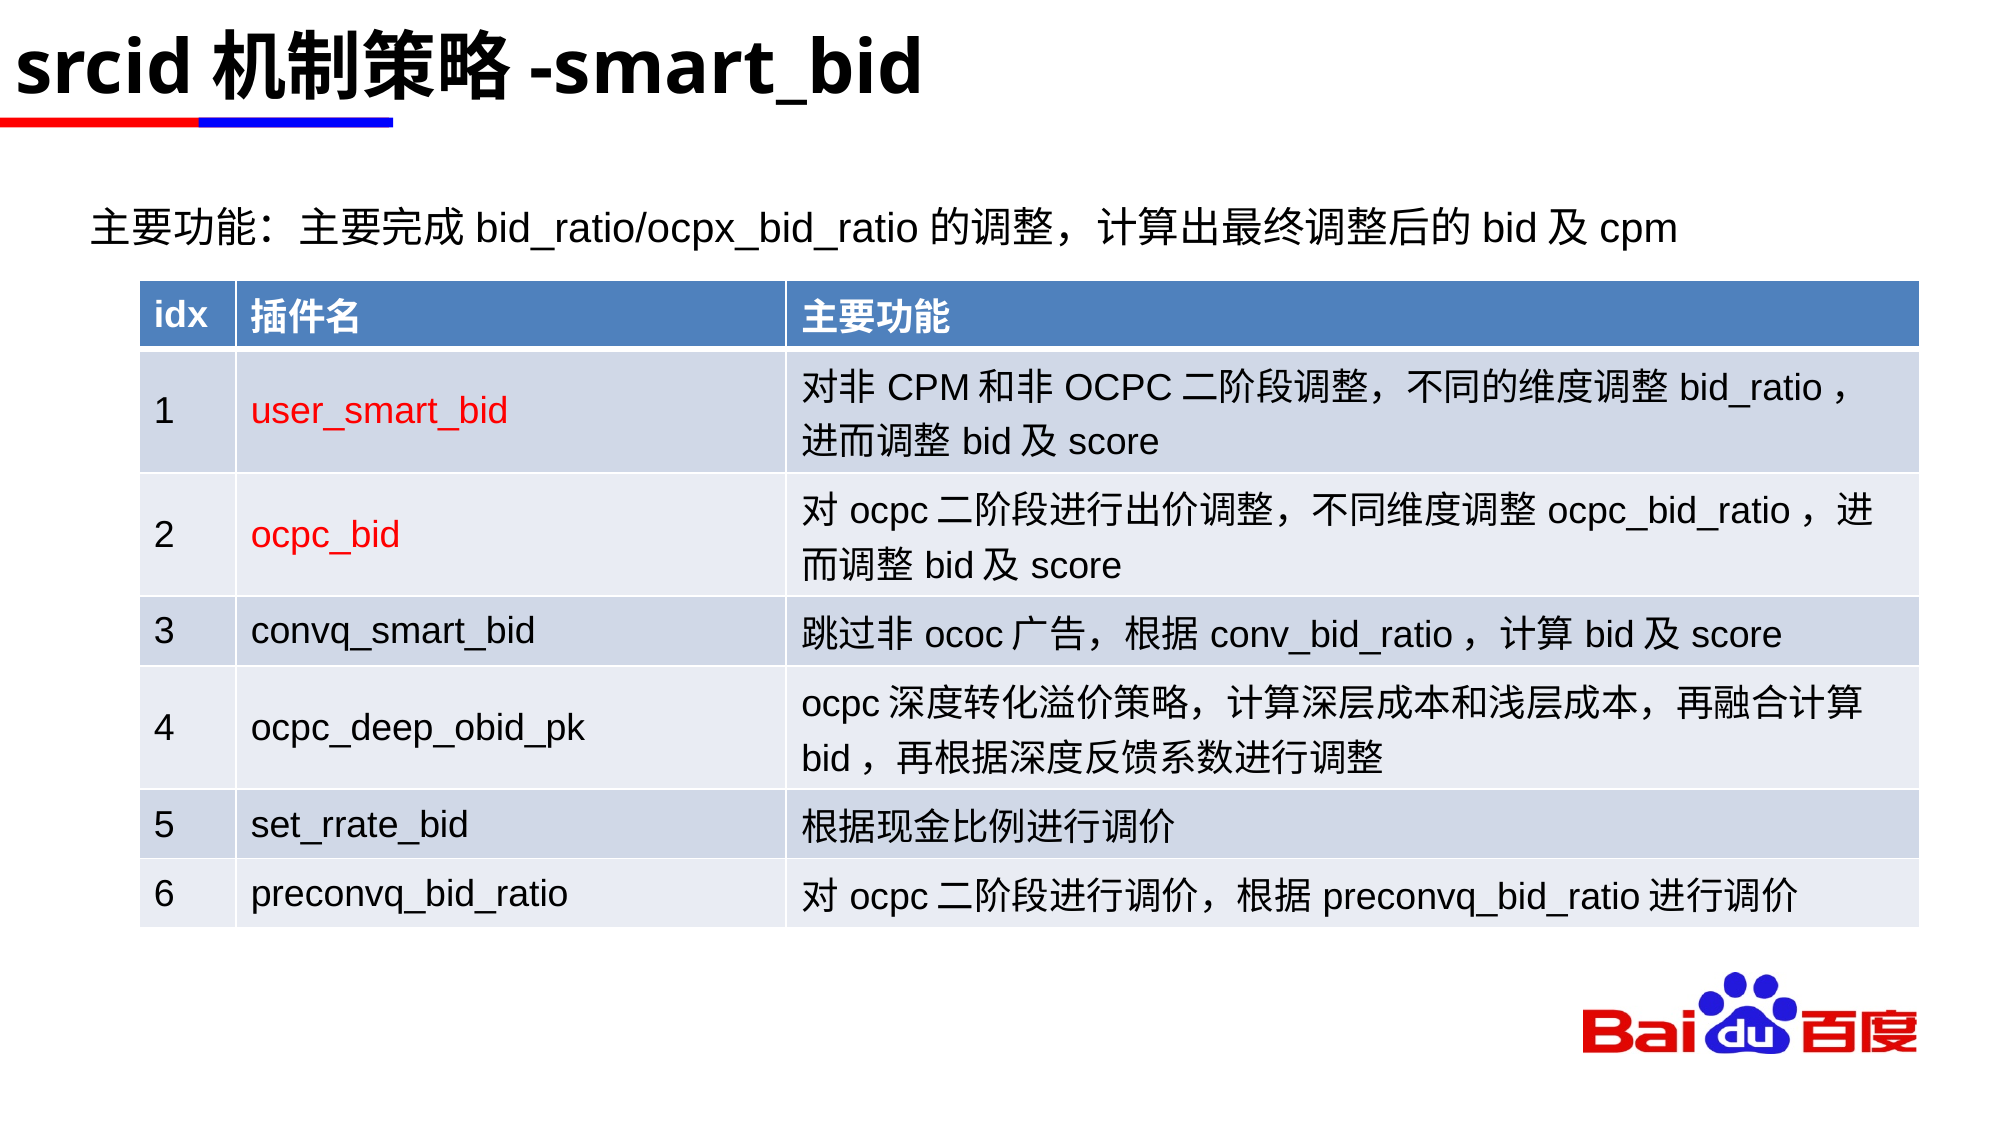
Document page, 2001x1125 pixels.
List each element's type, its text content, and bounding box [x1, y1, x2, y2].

table_cell 对非CPM和非OCPC二阶段调整，不同的维度调整bid_ratio，进而调整bid及score [787, 352, 1919, 472]
table_cell 2 [140, 474, 235, 595]
table_header 主要功能 [787, 281, 1919, 346]
table_cell 跳过非ococ广告，根据conv_bid_ratio，计算bid及score [787, 597, 1919, 665]
table_cell 根据现金比例进行调价 [787, 790, 1919, 858]
list 主要功能：主要完成bid_ratio/ocpx_bid_ratio的调整，计算出最终调整后的bid及cpm [0, 168, 2000, 1125]
table_cell set_rrate_bid [237, 790, 785, 858]
table_cell ocpc深度转化溢价策略，计算深层成本和浅层成本，再融合计算bid，再根据深度反馈系数进行调整 [787, 667, 1919, 788]
table_cell convq_smart_bid [237, 597, 785, 665]
table_cell 对ocpc二阶段进行调价，根据preconvq_bid_ratio进行调价 [787, 859, 1919, 927]
table_cell 6 [140, 859, 235, 927]
table_cell ocpc_deep_obid_pk [237, 667, 785, 788]
table_cell 3 [140, 597, 235, 665]
table_header idx [140, 281, 235, 346]
table_cell 对ocpc二阶段进行出价调整，不同维度调整ocpc_bid_ratio，进而调整bid及score [787, 474, 1919, 595]
table_cell ocpc_bid [237, 474, 785, 595]
table_cell preconvq_bid_ratio [237, 859, 785, 927]
table_header 插件名 [237, 281, 785, 346]
table_cell 4 [140, 667, 235, 788]
title srcid机制策略-smart_bid [0, 0, 1801, 128]
table_cell 1 [140, 352, 235, 472]
table_cell 5 [140, 790, 235, 858]
table_cell user_smart_bid [237, 352, 785, 472]
